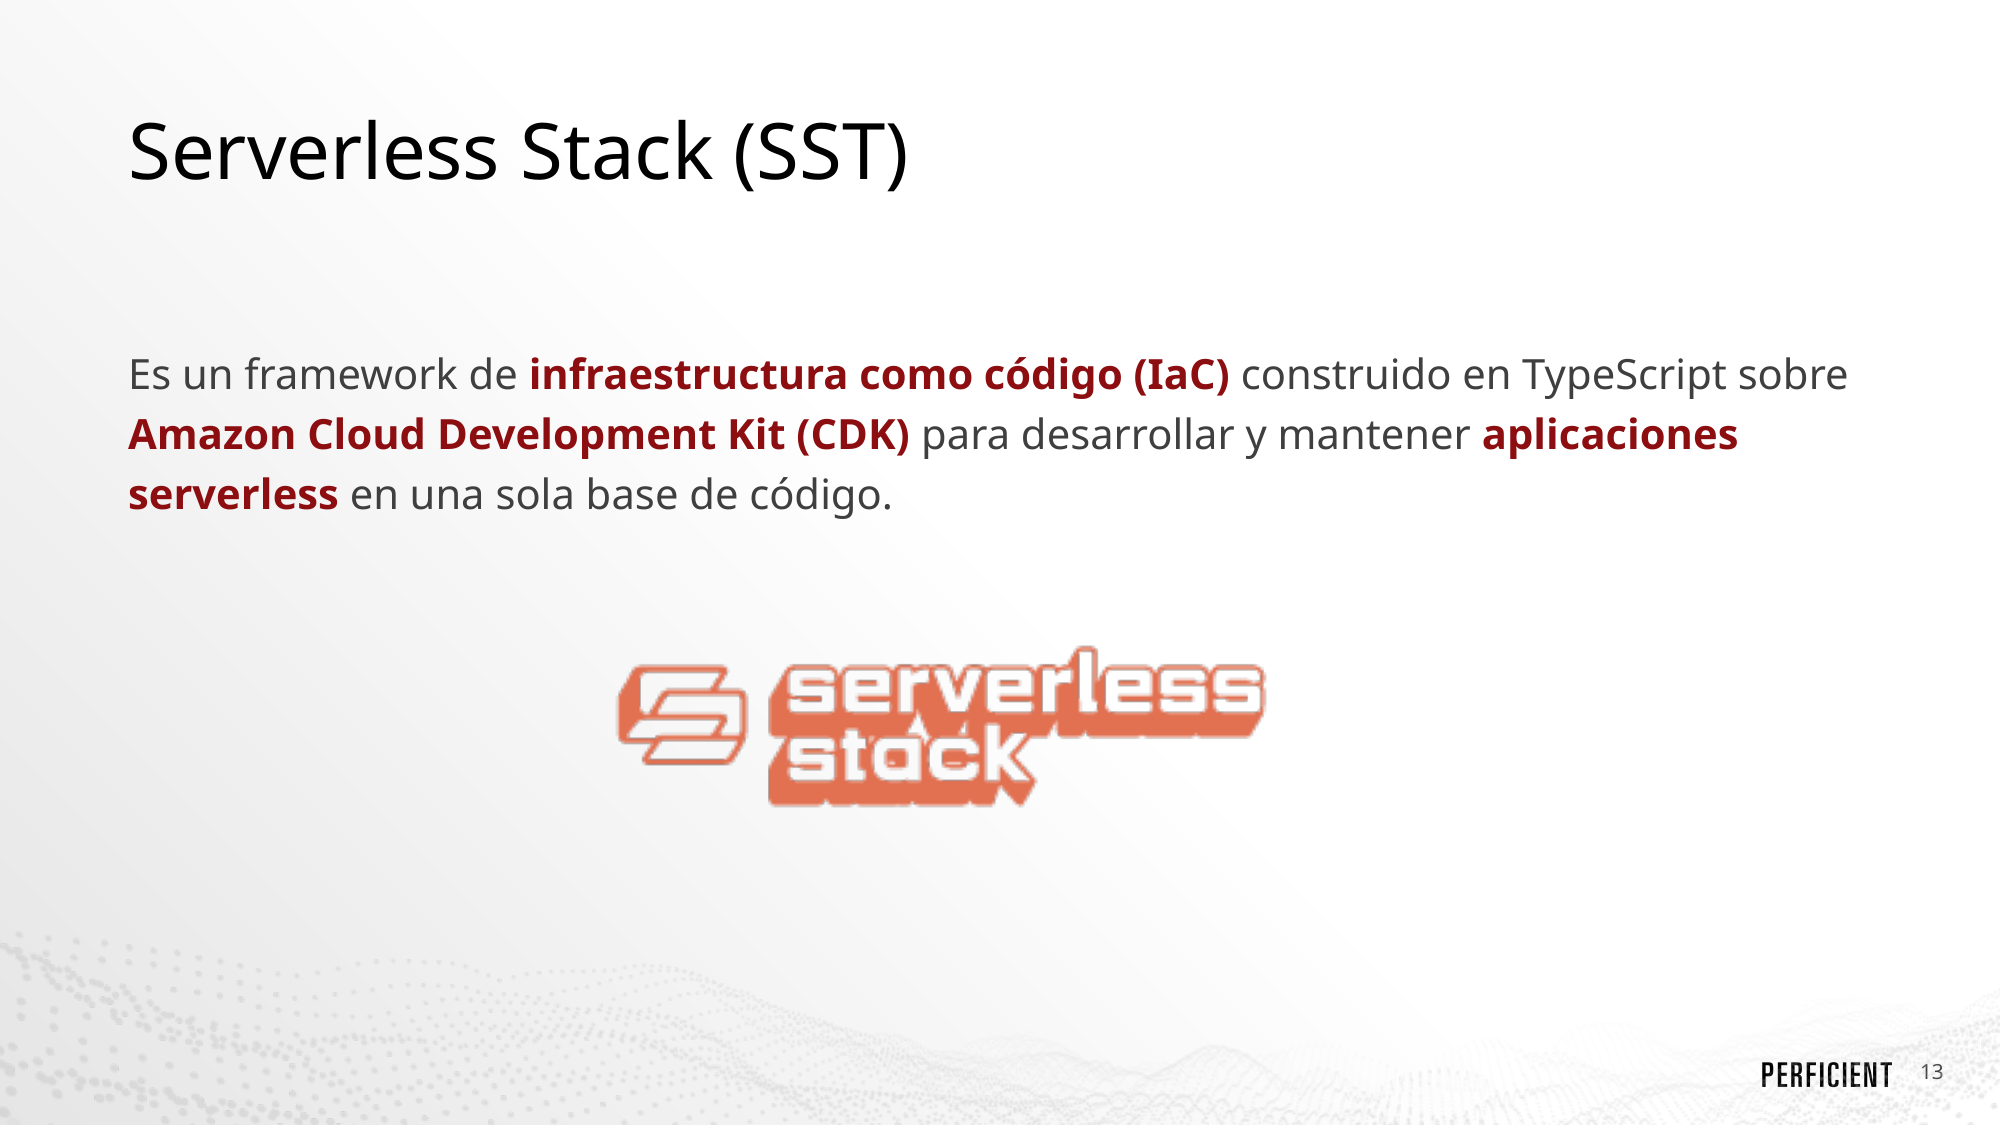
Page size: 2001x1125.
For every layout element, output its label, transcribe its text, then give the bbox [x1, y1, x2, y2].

picture [1743, 1045, 1911, 1104]
list Es un framework de infraestructura como código (IaC) construido en TypeScript sobre Amazon Cloud Development Kit (CDK) para desarrollar y mantener aplicaciones serverless en una sola base de código. [128, 337, 1872, 976]
title Serverless Stack (SST) [128, 112, 1872, 331]
picture [604, 609, 1277, 848]
